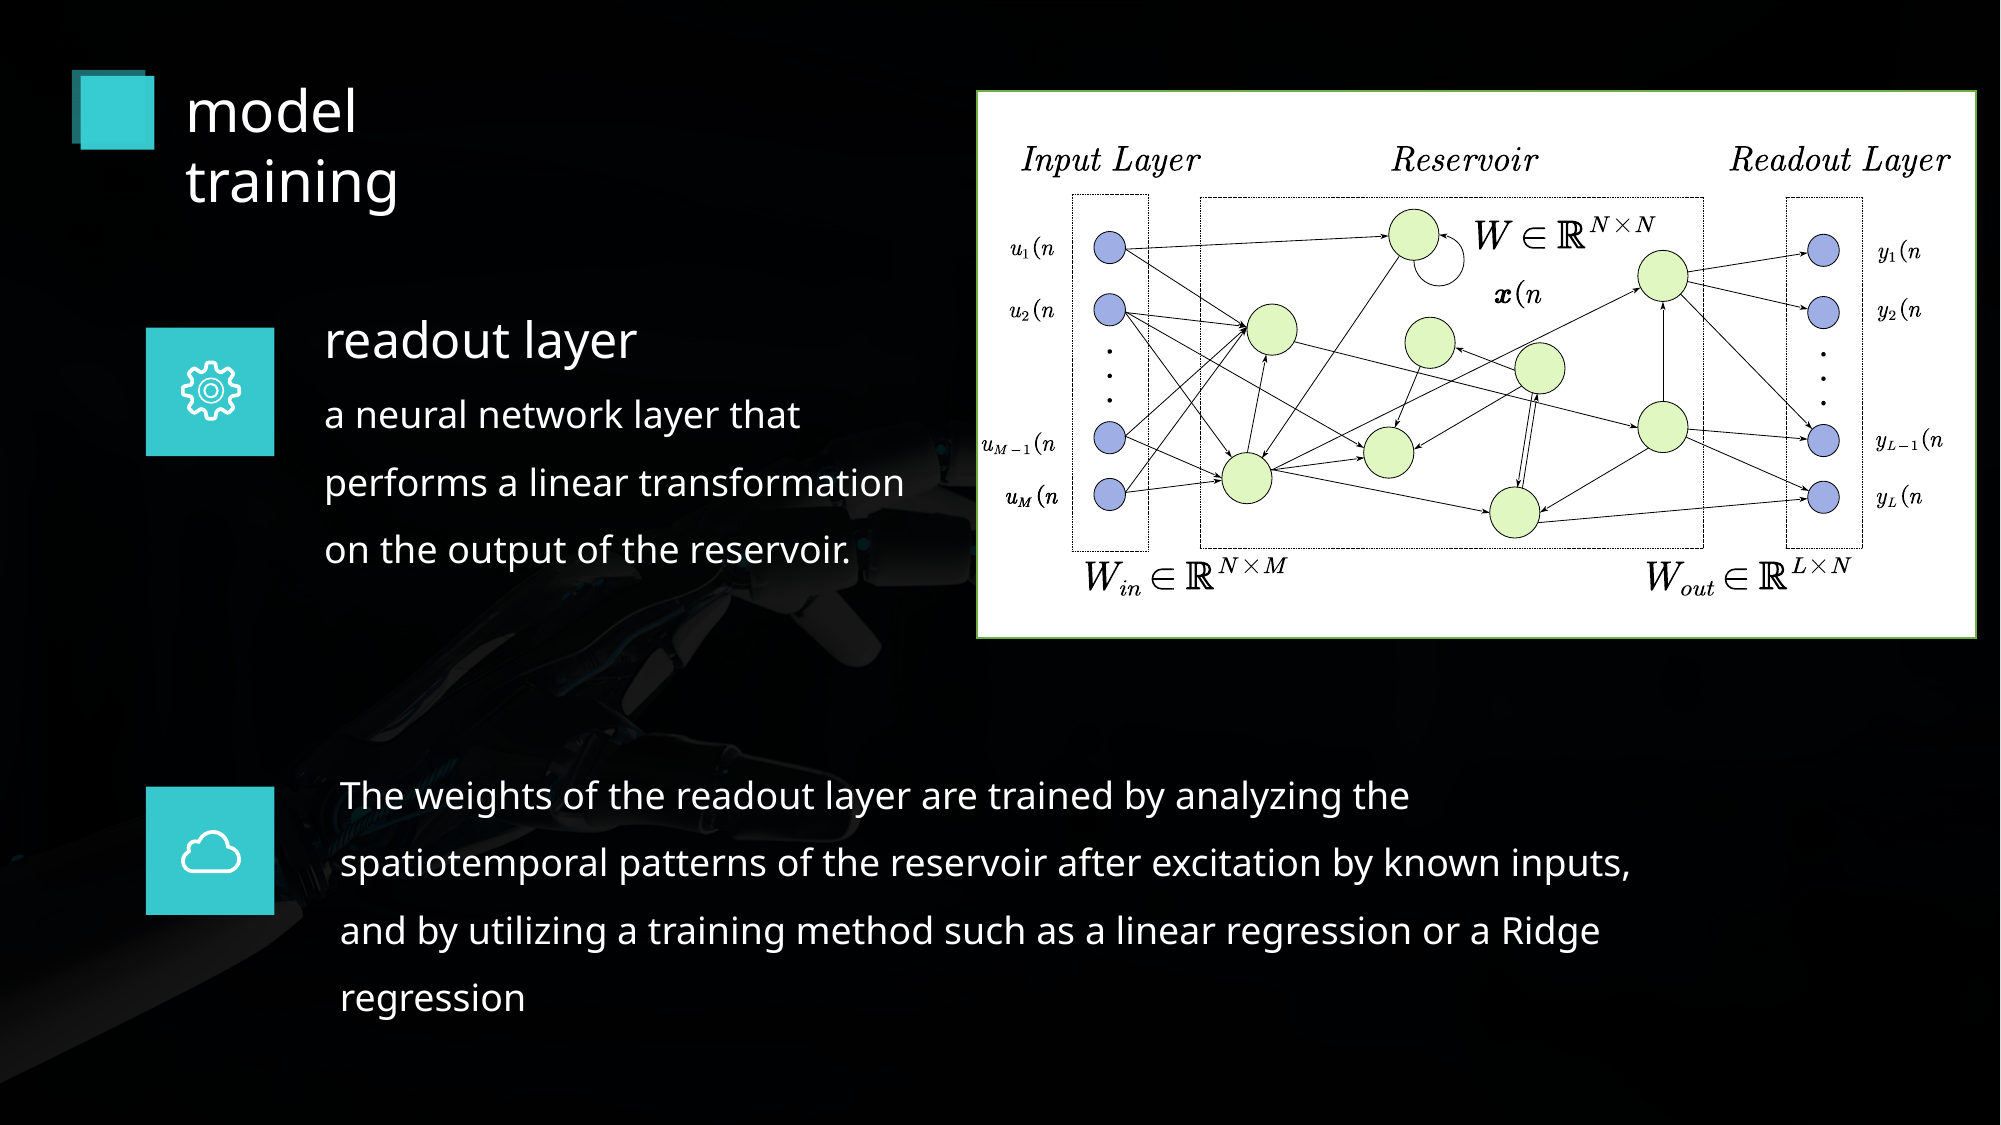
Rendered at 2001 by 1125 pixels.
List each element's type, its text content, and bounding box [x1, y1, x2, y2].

text_box a neural network layer that performs a linear transformation on the output of the reservoir. [309, 361, 954, 579]
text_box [180, 360, 242, 421]
text_box [145, 786, 275, 916]
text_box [977, 91, 1976, 639]
text_box readout layer [309, 271, 670, 377]
picture [0, 0, 2001, 1125]
text_box [145, 327, 275, 457]
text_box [71, 66, 568, 153]
text_box [181, 830, 242, 874]
text_box The weights of the readout layer are trained by analyzing the spatiotemporal patterns of the reservoir after excitation by known inputs, and by utilizing a training method such as a linear regression or a Ridge regression [325, 741, 1706, 1027]
